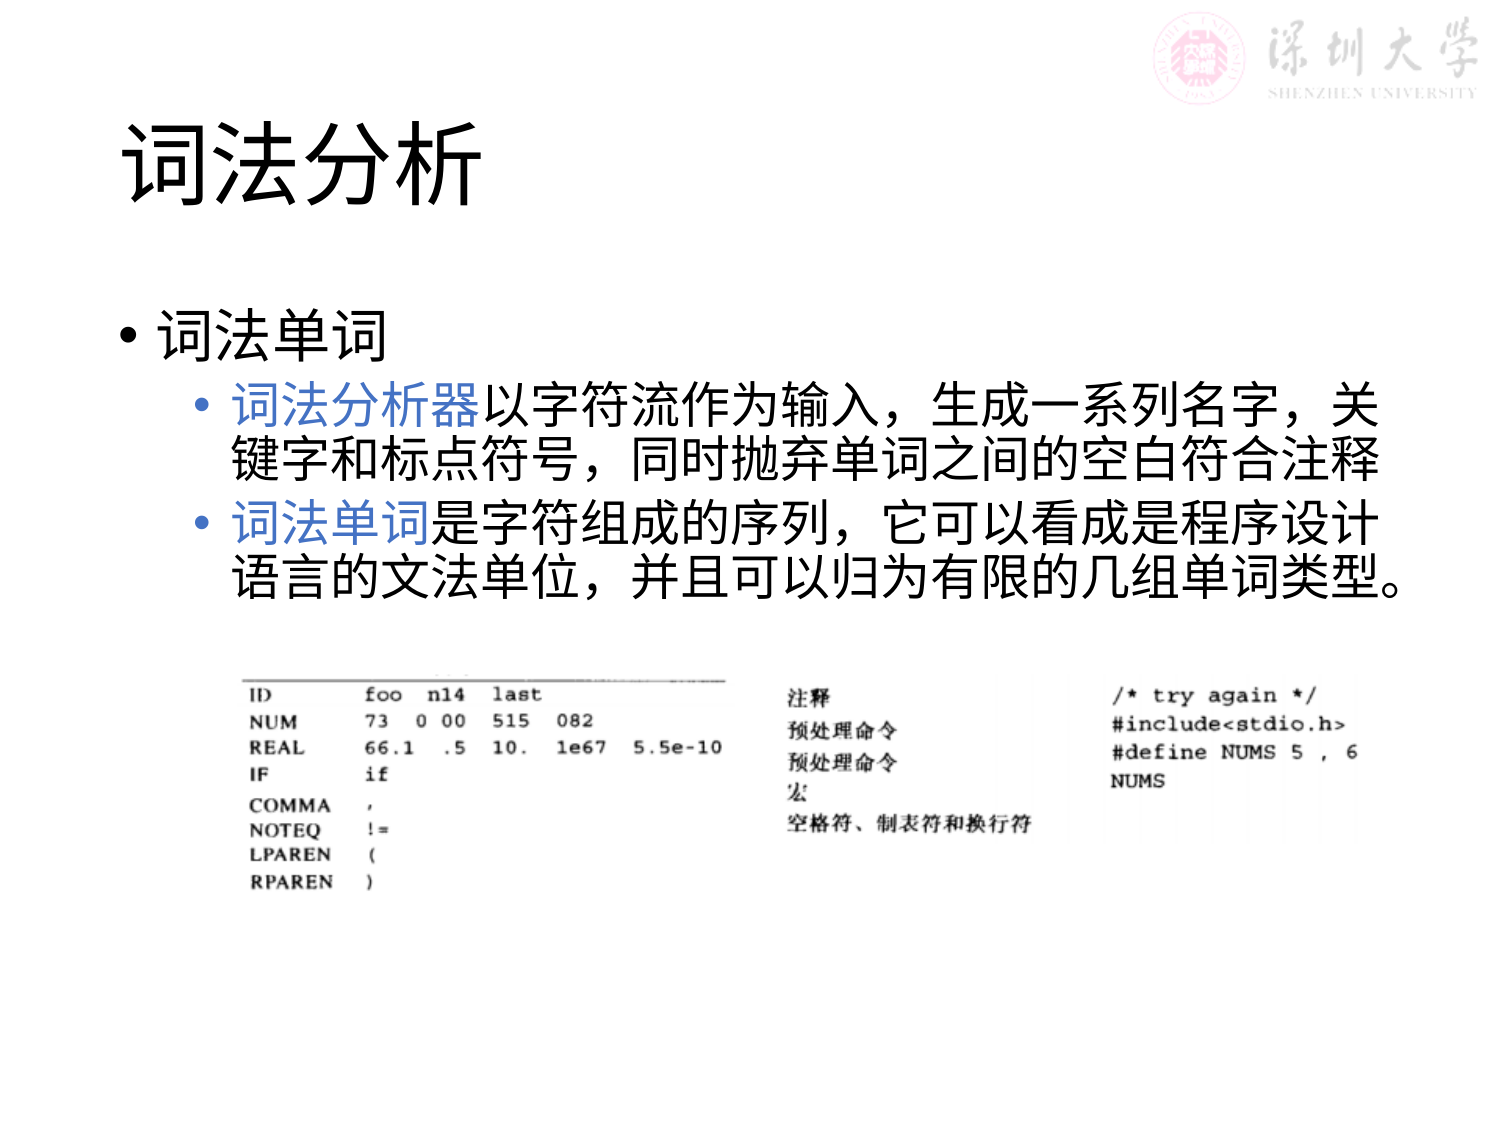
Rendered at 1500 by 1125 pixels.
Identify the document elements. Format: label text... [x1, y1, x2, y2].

title 词法分析 [103, 59, 1397, 278]
list 词法单词 词法分析器以字符流作为输入，生成一系列名字，关键字和标点符号，同时抛弃单词之间的空白符合注释 词法单词是字符组成的序列，它可以看成是程序设计语言的文法单位，并且可以归为有限的几组单词类型。 [103, 299, 1397, 1014]
picture [237, 670, 1368, 902]
